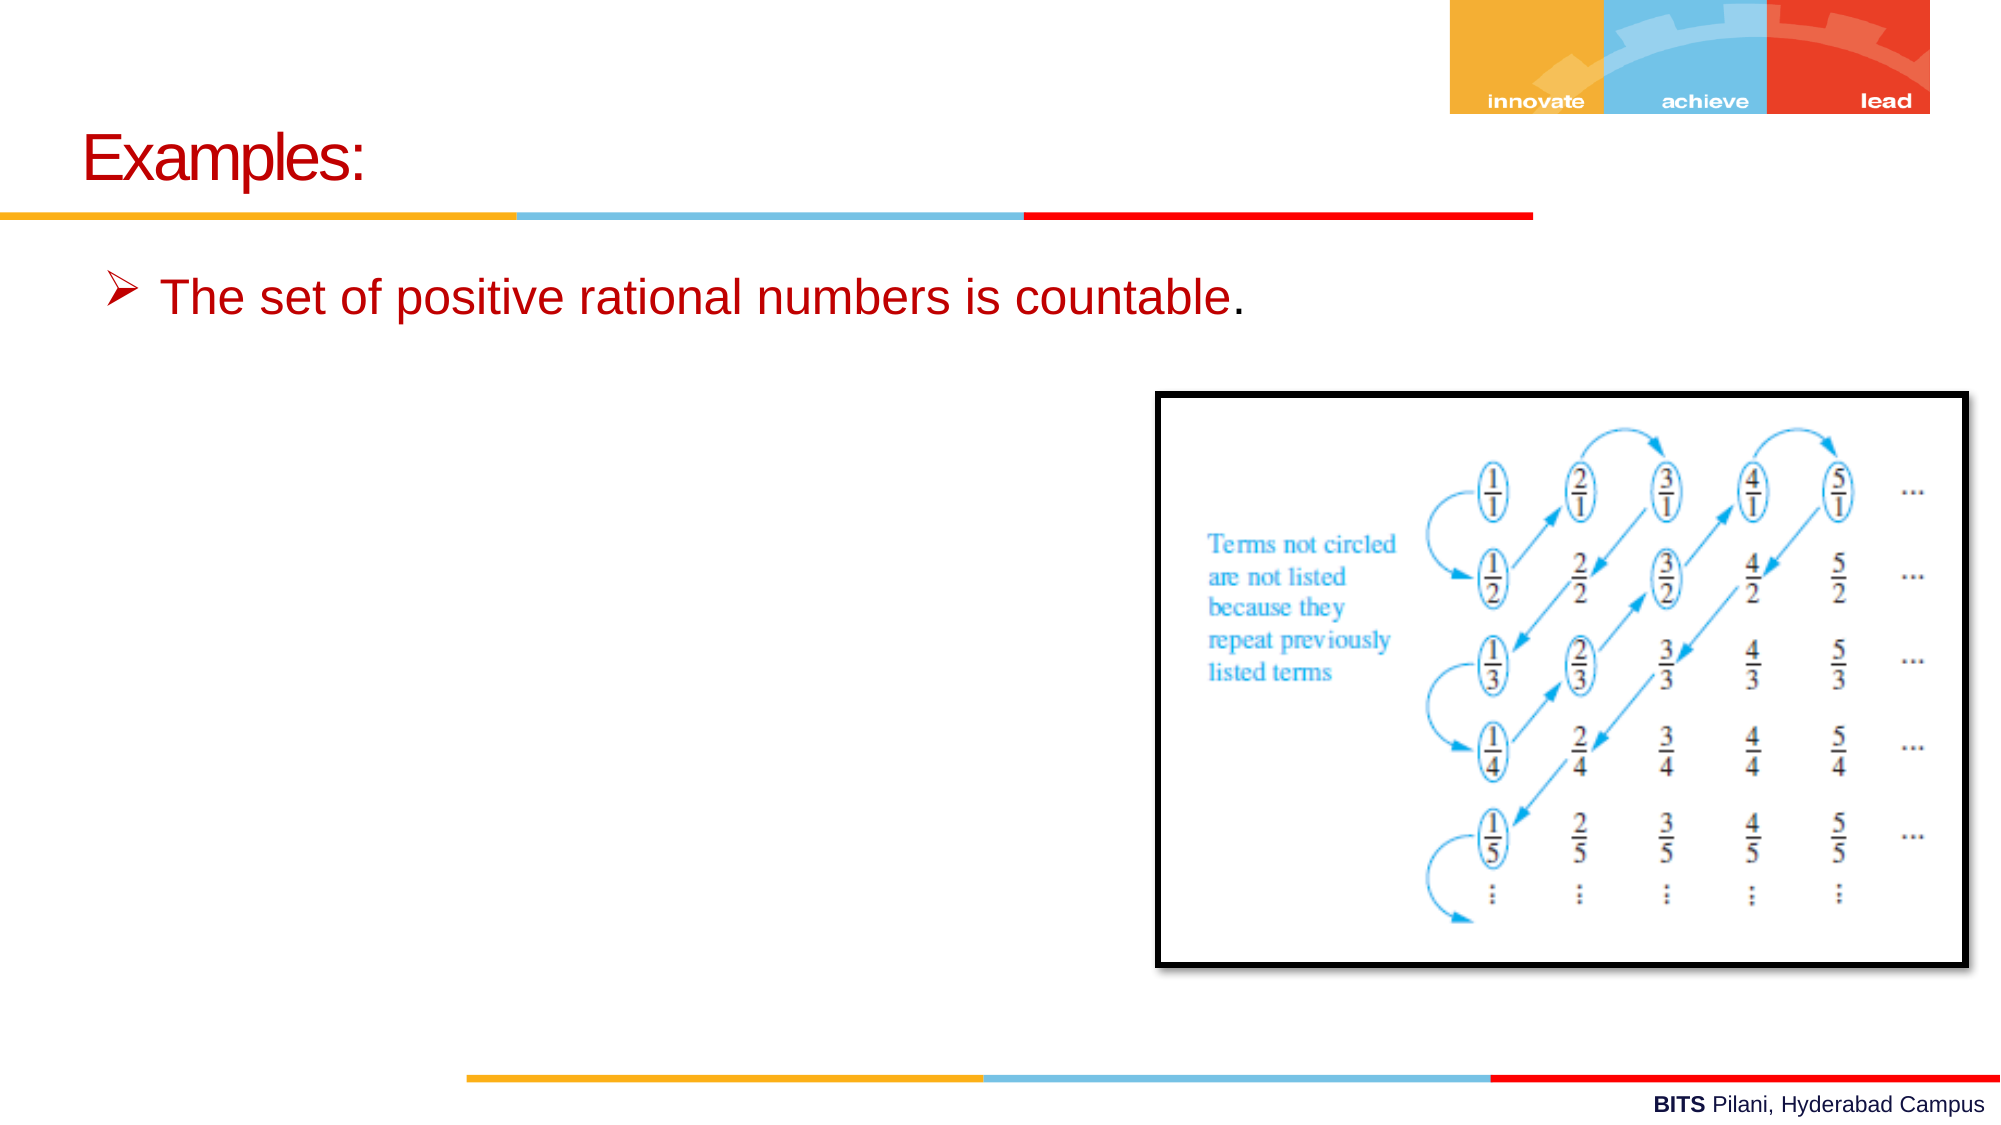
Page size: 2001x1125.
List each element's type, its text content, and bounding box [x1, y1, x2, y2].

picture [1160, 397, 1963, 963]
list Examples: [66, 24, 1450, 213]
text_box The set of positive rational numbers is countable. [88, 256, 2000, 1121]
picture [1449, 0, 1930, 114]
